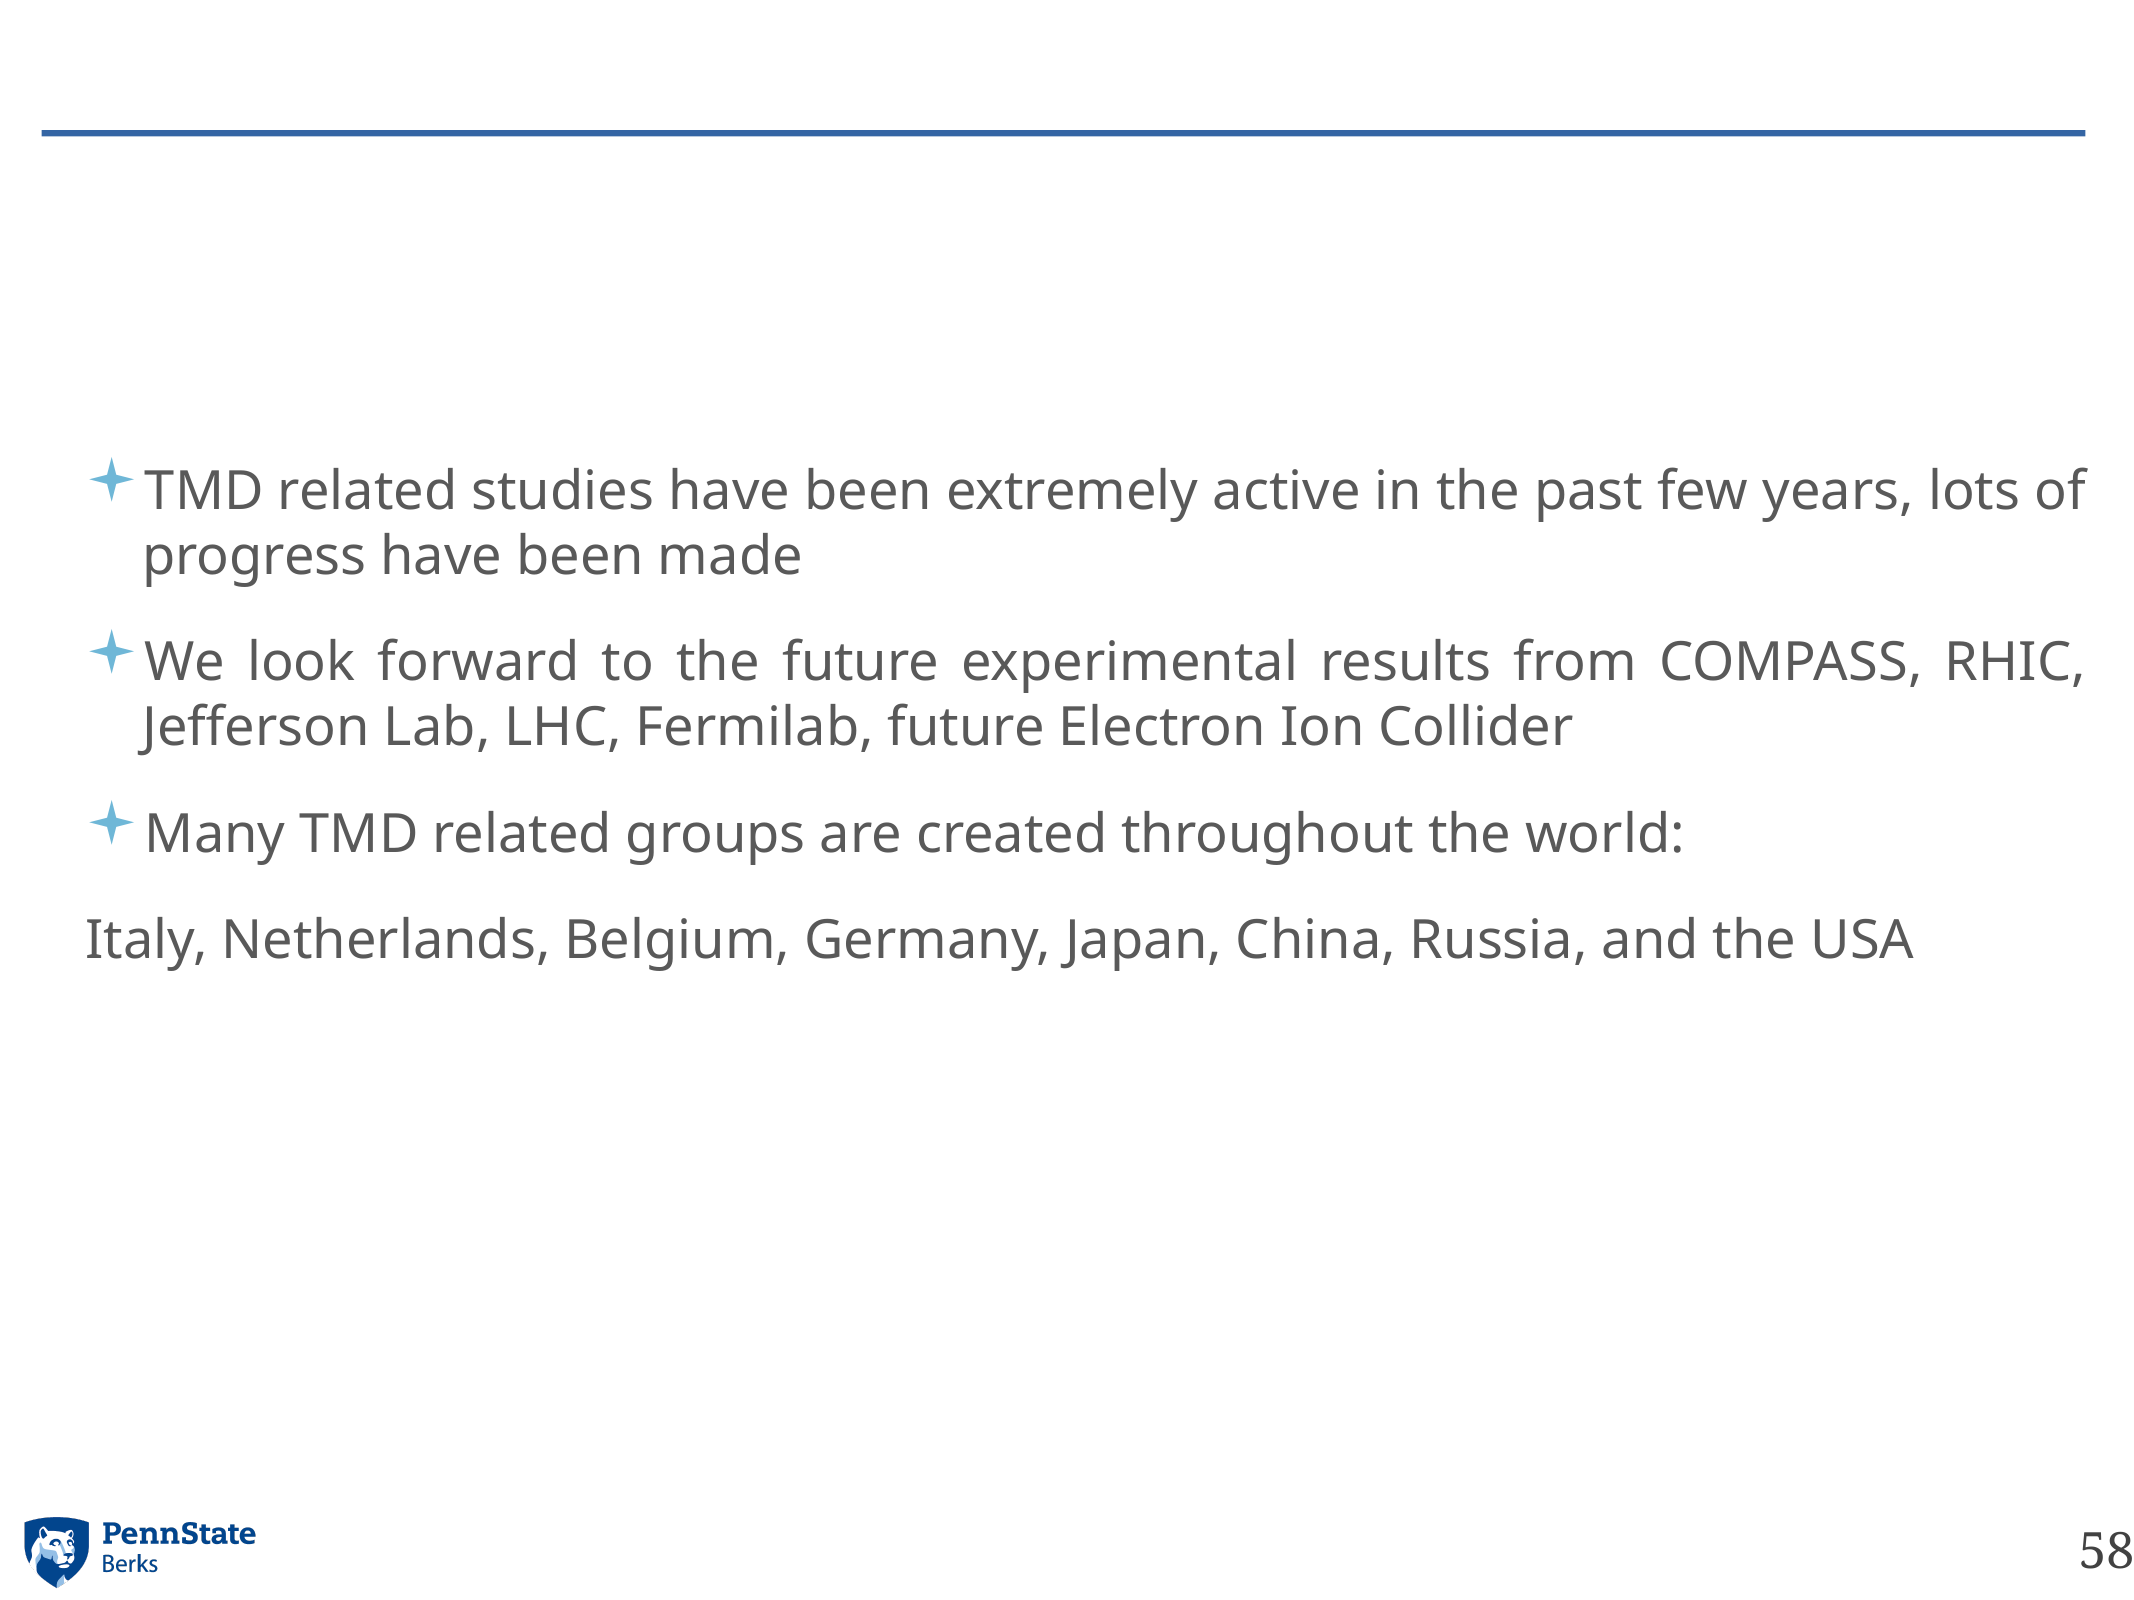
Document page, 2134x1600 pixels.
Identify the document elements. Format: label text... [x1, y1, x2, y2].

picture [17, 1511, 260, 1594]
slide_number 58 [1857, 1509, 2134, 1597]
text_box TMD related studies have been extremely active in the past few years, lots of progress have been made We look forward to the future experimental results from COMPASS, RHIC, Jefferson Lab, LHC, Fermilab, future Electron Ion Collider Many TMD related groups are created throughout the world: Italy, Netherlands, Belgium, Germany, Japan, China, Russia, and the USA [78, 447, 2096, 978]
